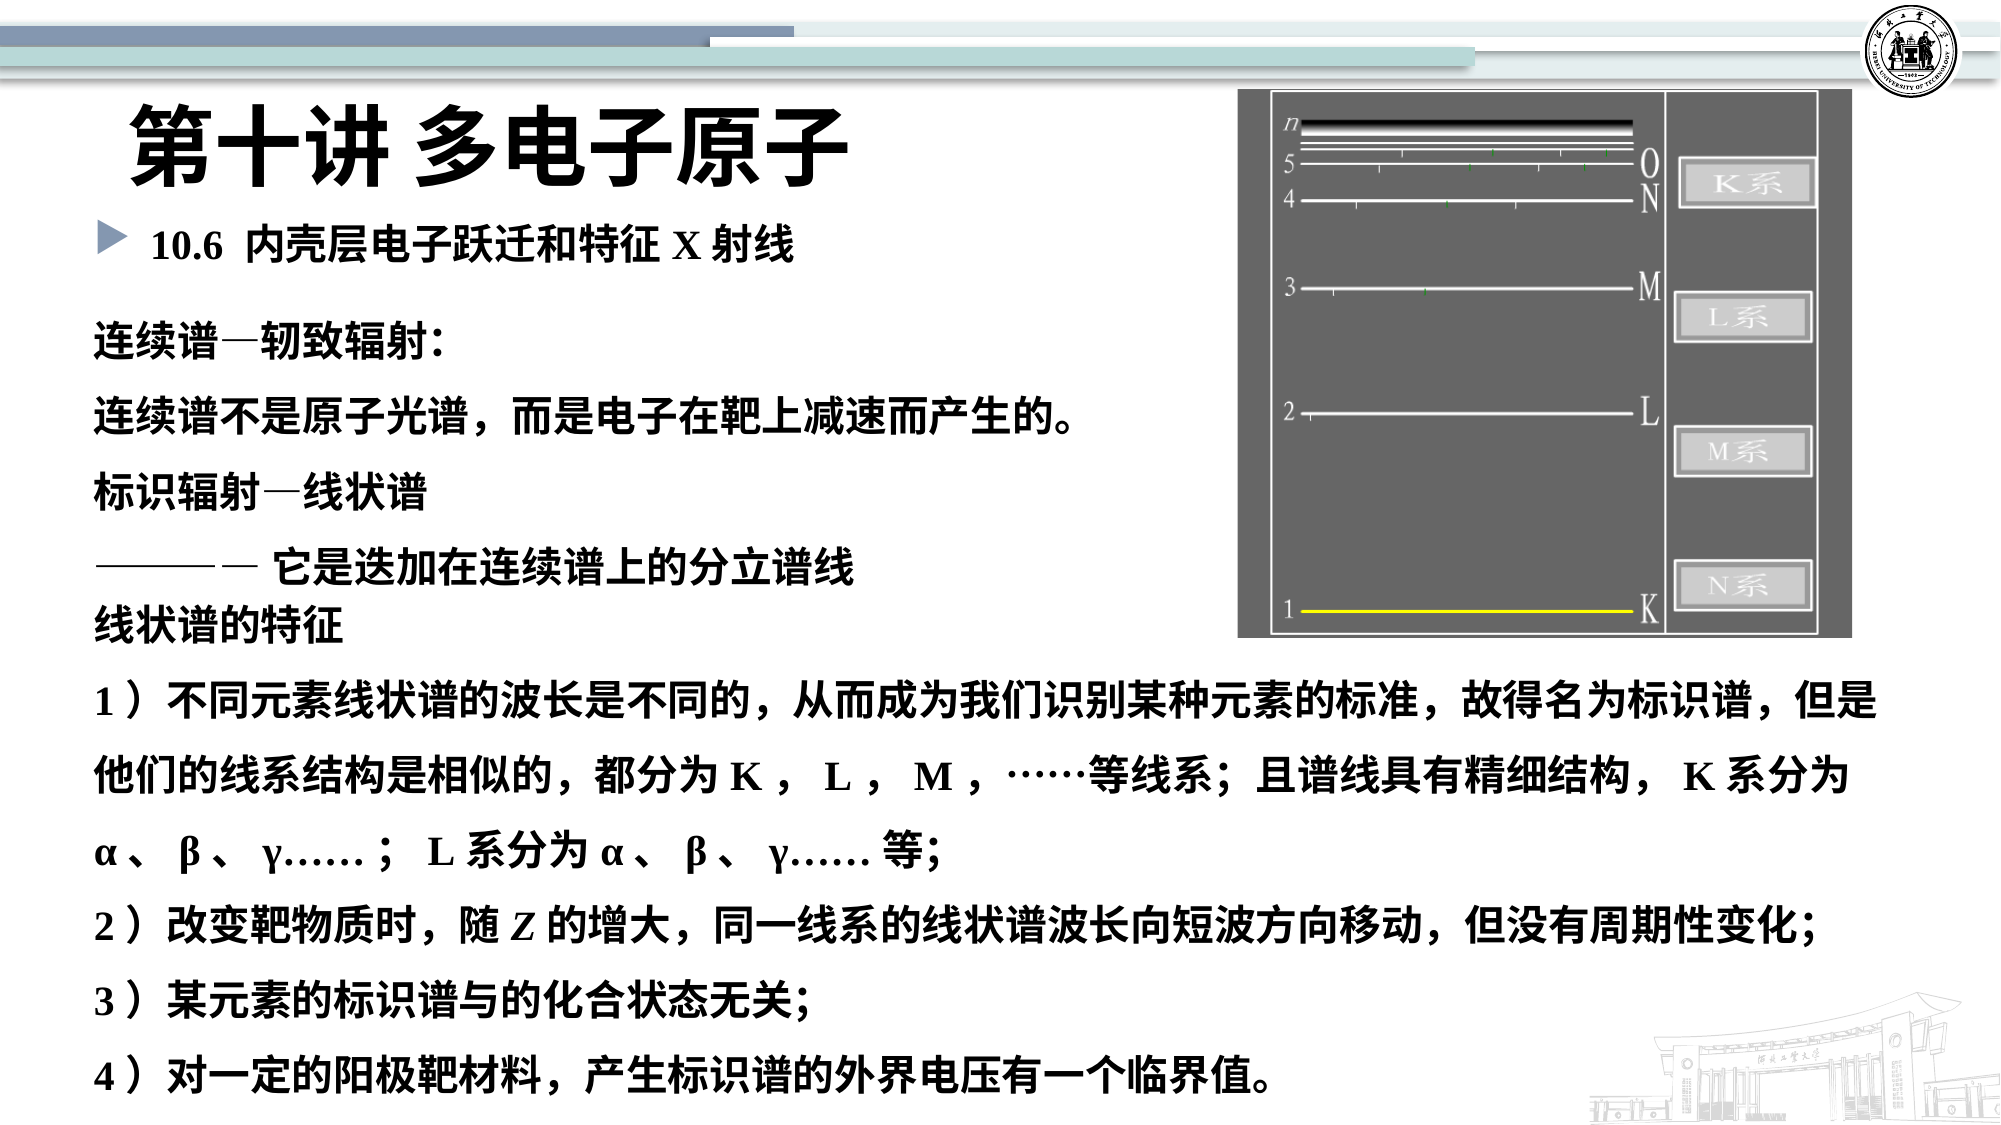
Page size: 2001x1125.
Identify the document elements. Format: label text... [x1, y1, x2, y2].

text_box 10.6 内壳层电子跃迁和特征X射线 [79, 210, 842, 282]
title 第十讲 多电子原子 [112, 78, 1745, 210]
text_box 标识辐射—线状谱 ————它是迭加在连续谱上的分立谱线 [79, 433, 1080, 566]
text_box 连续谱—轫致辐射： 连续谱不是原子光谱，而是电子在靶上减速而产生的。 [79, 282, 1141, 448]
text_box 线状谱的特征 1）不同元素线状谱的波长是不同的，从而成为我们识别某种元素的标准，故得名为标识谱，但是他们的线系结构是相似的，都分为K，L，M，……等线系；且谱线具有精细结构，K系分为α、β、γ……；L系分为α、β、γ……等； 2）改变靶物质时，随Z的增大，同一线系的线状谱波长向短波方向移动，但没有周期性变化； 3）某元素的标识谱与的化合状态无关； 4）对一定的阳极靶材料，产生标识谱的外界电压有一个临界值。 [79, 566, 1918, 1107]
